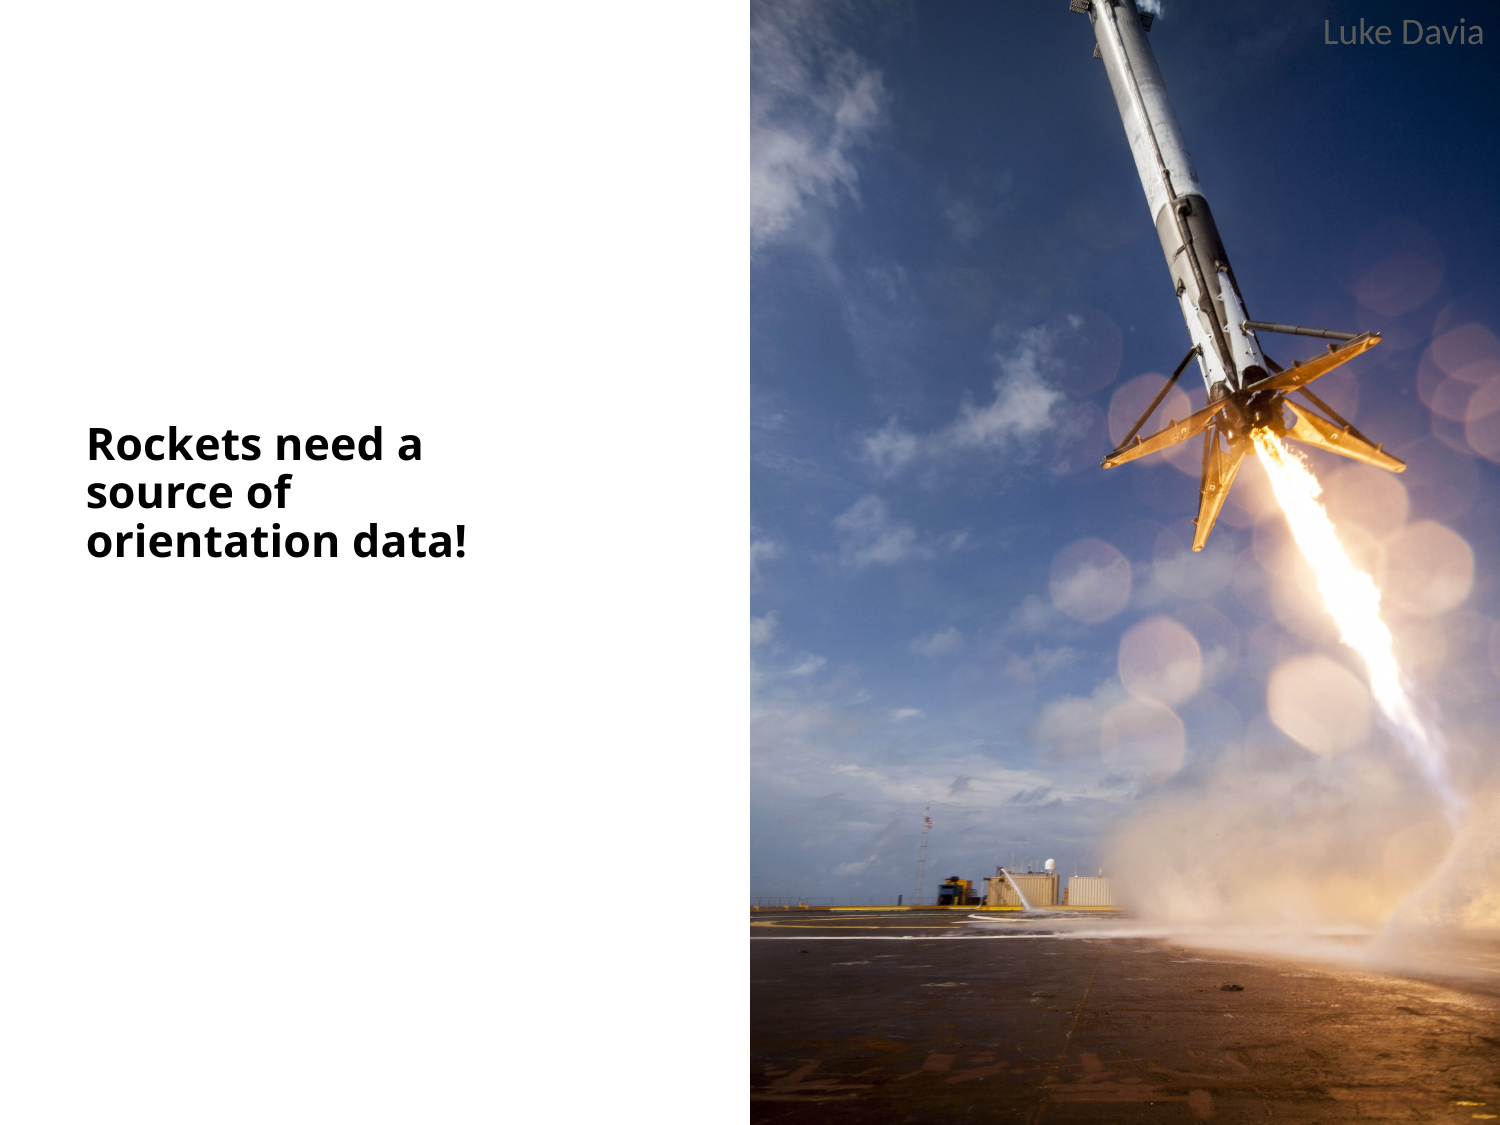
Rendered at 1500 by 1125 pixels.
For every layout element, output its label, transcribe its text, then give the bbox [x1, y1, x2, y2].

title Rockets need a source of orientation data! [70, 412, 749, 631]
picture [749, 0, 1500, 1125]
